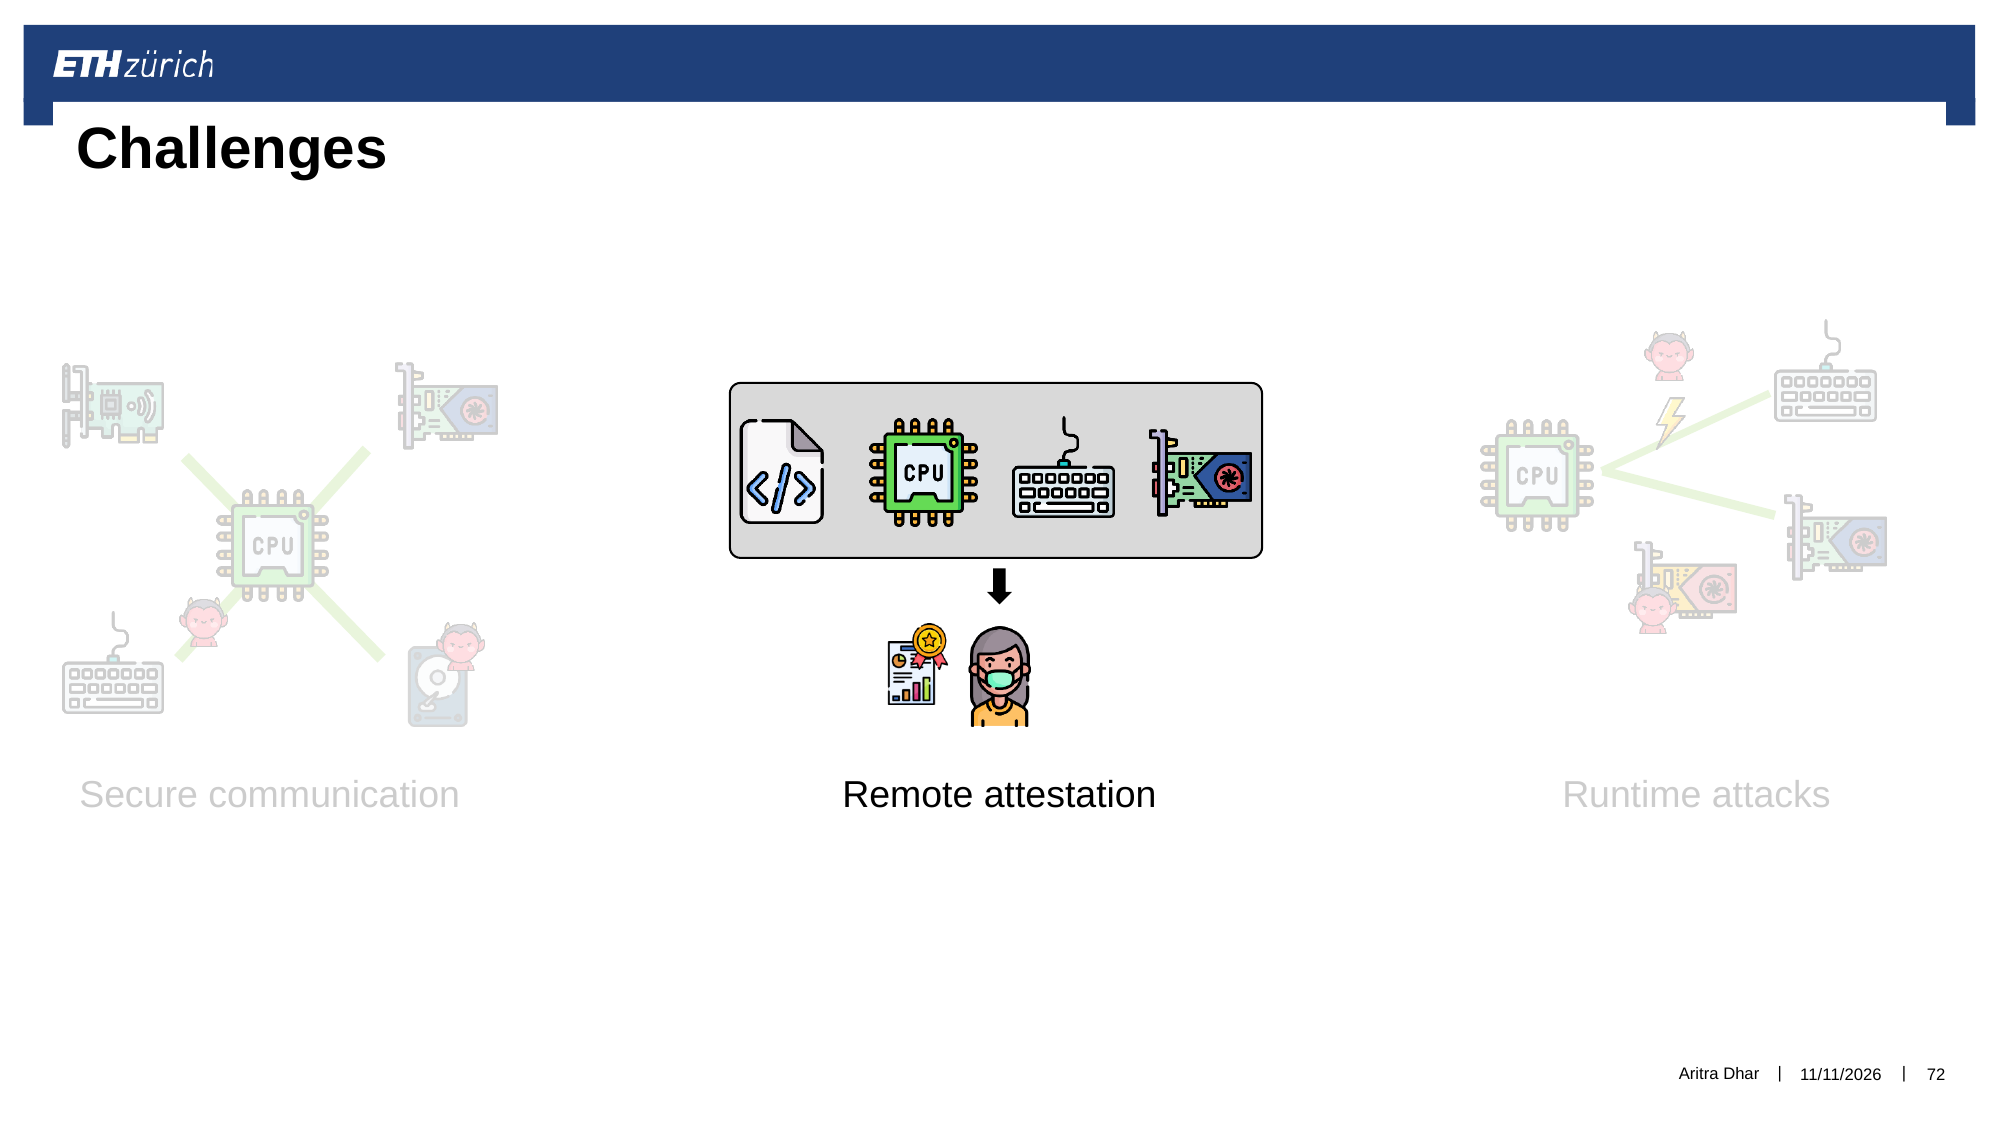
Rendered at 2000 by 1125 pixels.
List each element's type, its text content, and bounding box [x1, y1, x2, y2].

picture [1480, 419, 1594, 533]
picture [1774, 319, 1877, 422]
text_box [1407, 221, 1969, 975]
picture [402, 621, 485, 727]
picture [949, 625, 1051, 727]
picture [178, 488, 329, 647]
picture [1644, 397, 1697, 450]
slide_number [1790, 1034, 1892, 1112]
picture [1644, 331, 1694, 381]
picture [395, 354, 498, 457]
picture [1628, 533, 1737, 636]
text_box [879, 623, 952, 705]
text_box [727, 380, 1265, 560]
picture [1149, 421, 1252, 524]
picture [729, 418, 835, 524]
text_box [985, 566, 1014, 607]
picture [1012, 415, 1115, 519]
footer Aritra Dhar [999, 1034, 1760, 1111]
picture [61, 611, 165, 714]
picture [61, 354, 165, 457]
text_box Remote attestation [827, 762, 1172, 823]
picture [1784, 485, 1887, 589]
text_box [15, 221, 577, 975]
picture [868, 418, 978, 527]
title Challenges [53, 101, 1946, 262]
slide_number 72 [1906, 1034, 1966, 1112]
